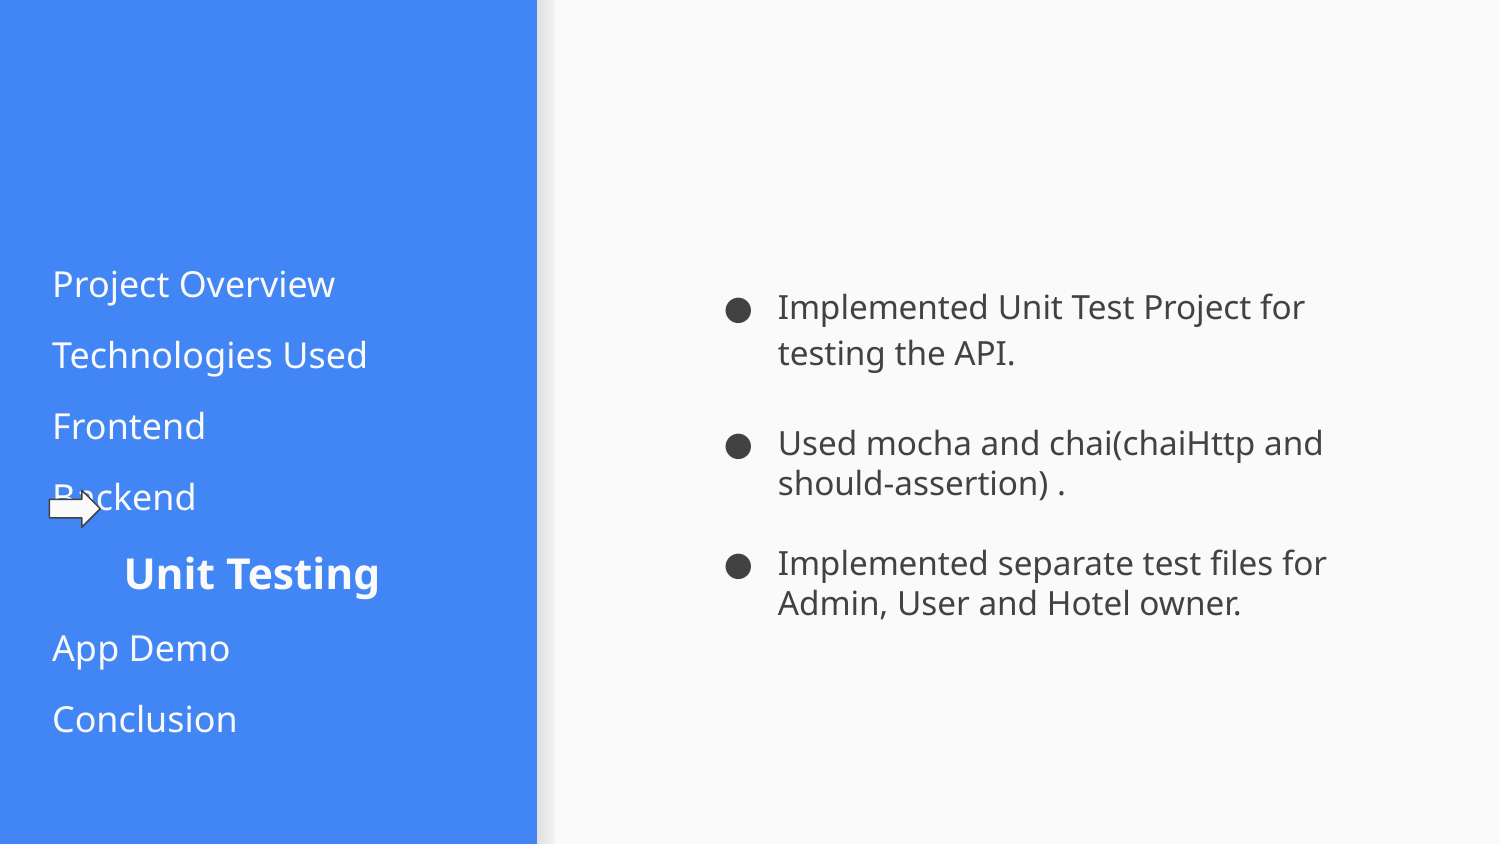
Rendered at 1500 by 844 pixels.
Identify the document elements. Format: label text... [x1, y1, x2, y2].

text_box [49, 490, 101, 528]
text_box Implemented Unit Test Project for testing the API. Used mocha and chai(chaiHttp and should-assertion) . Implemented separate test files for Admin, User and Hotel owner. [687, 265, 1383, 677]
list Project Overview Technologies Used Frontend Backend Unit Testing App Demo Conclusion [37, 240, 498, 760]
